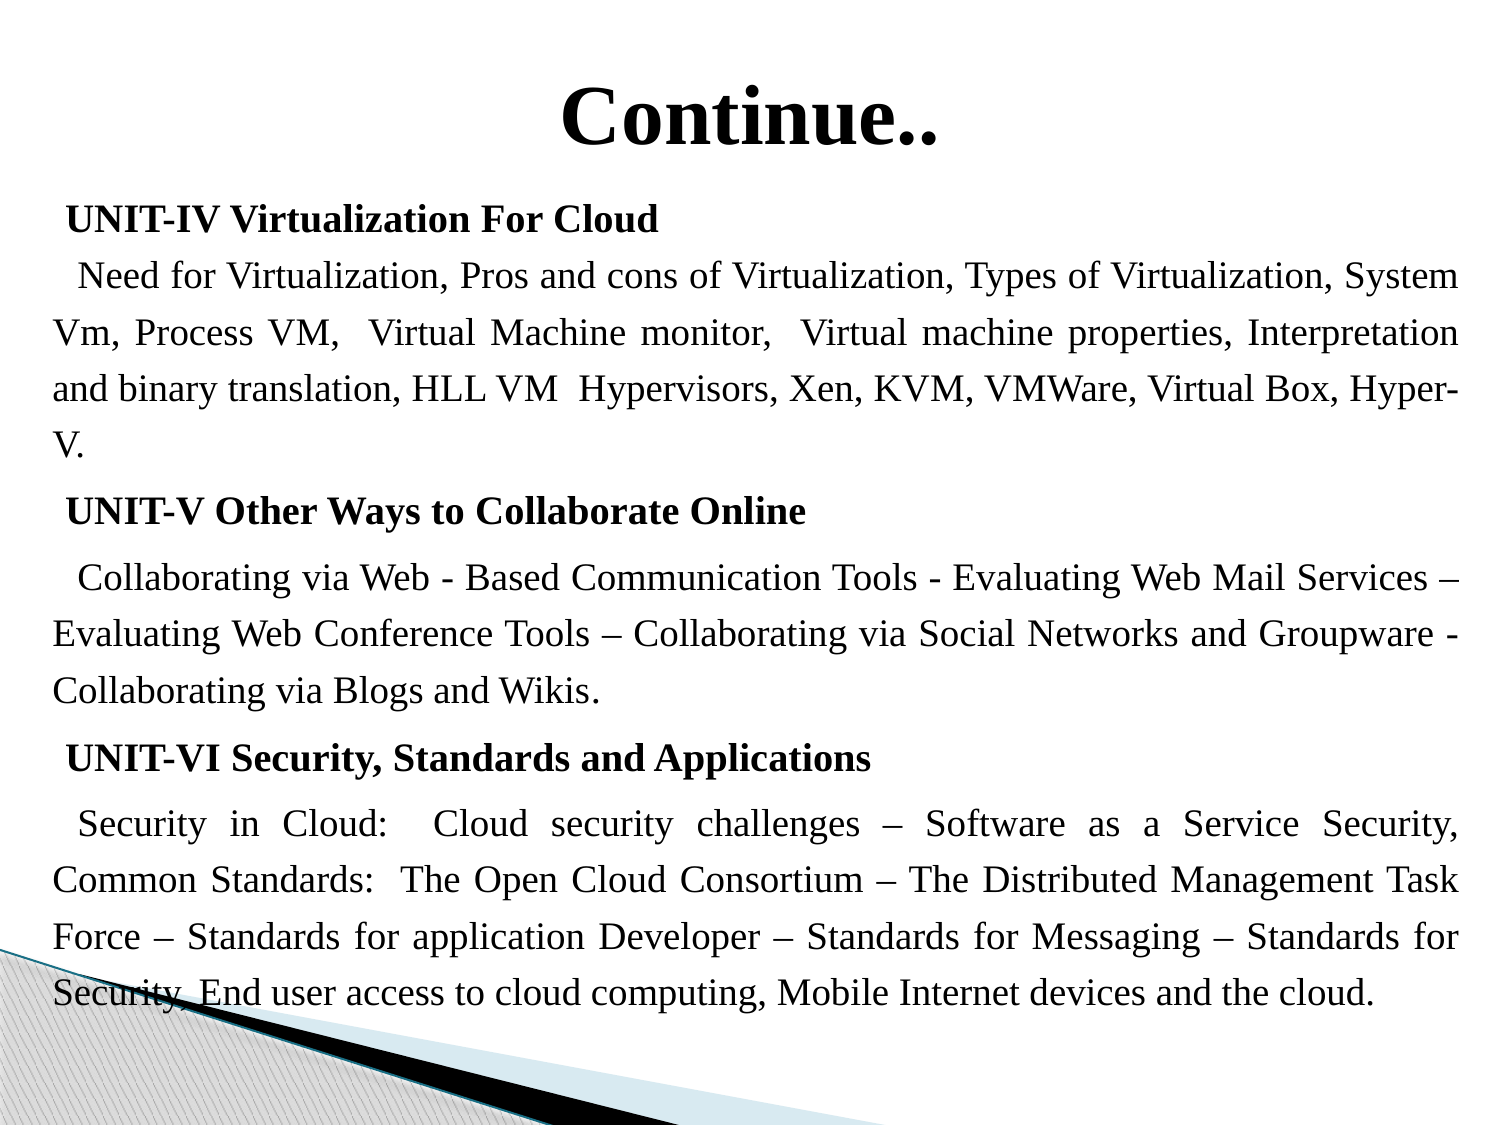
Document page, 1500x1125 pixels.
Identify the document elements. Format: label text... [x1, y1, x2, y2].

list UNIT-IV Virtualization For Cloud Need for Virtualization, Pros and cons of Virtualization, Types of Virtualization, System Vm, Process VM, Virtual Machine monitor, Virtual machine properties, Interpretation and binary translation, HLL VM Hypervisors, Xen, KVM, VMWare, Virtual Box, Hyper-V. UNIT-V Other Ways to Collaborate Online Collaborating via Web - Based Communication Tools - Evaluating Web Mail Services – Evaluating Web Conference Tools – Collaborating via Social Networks and Groupware - Collaborating via Blogs and Wikis. UNIT-VI Security, Standards and Applications Security in Cloud: Cloud security challenges – Software as a Service Security, Common Standards: The Open Cloud Consortium – The Distributed Management Task Force – Standards for application Developer – Standards for Messaging – Standards for Security, End user access to cloud computing, Mobile Internet devices and the cloud. [37, 174, 1475, 1075]
title Continue.. [75, 45, 1425, 175]
